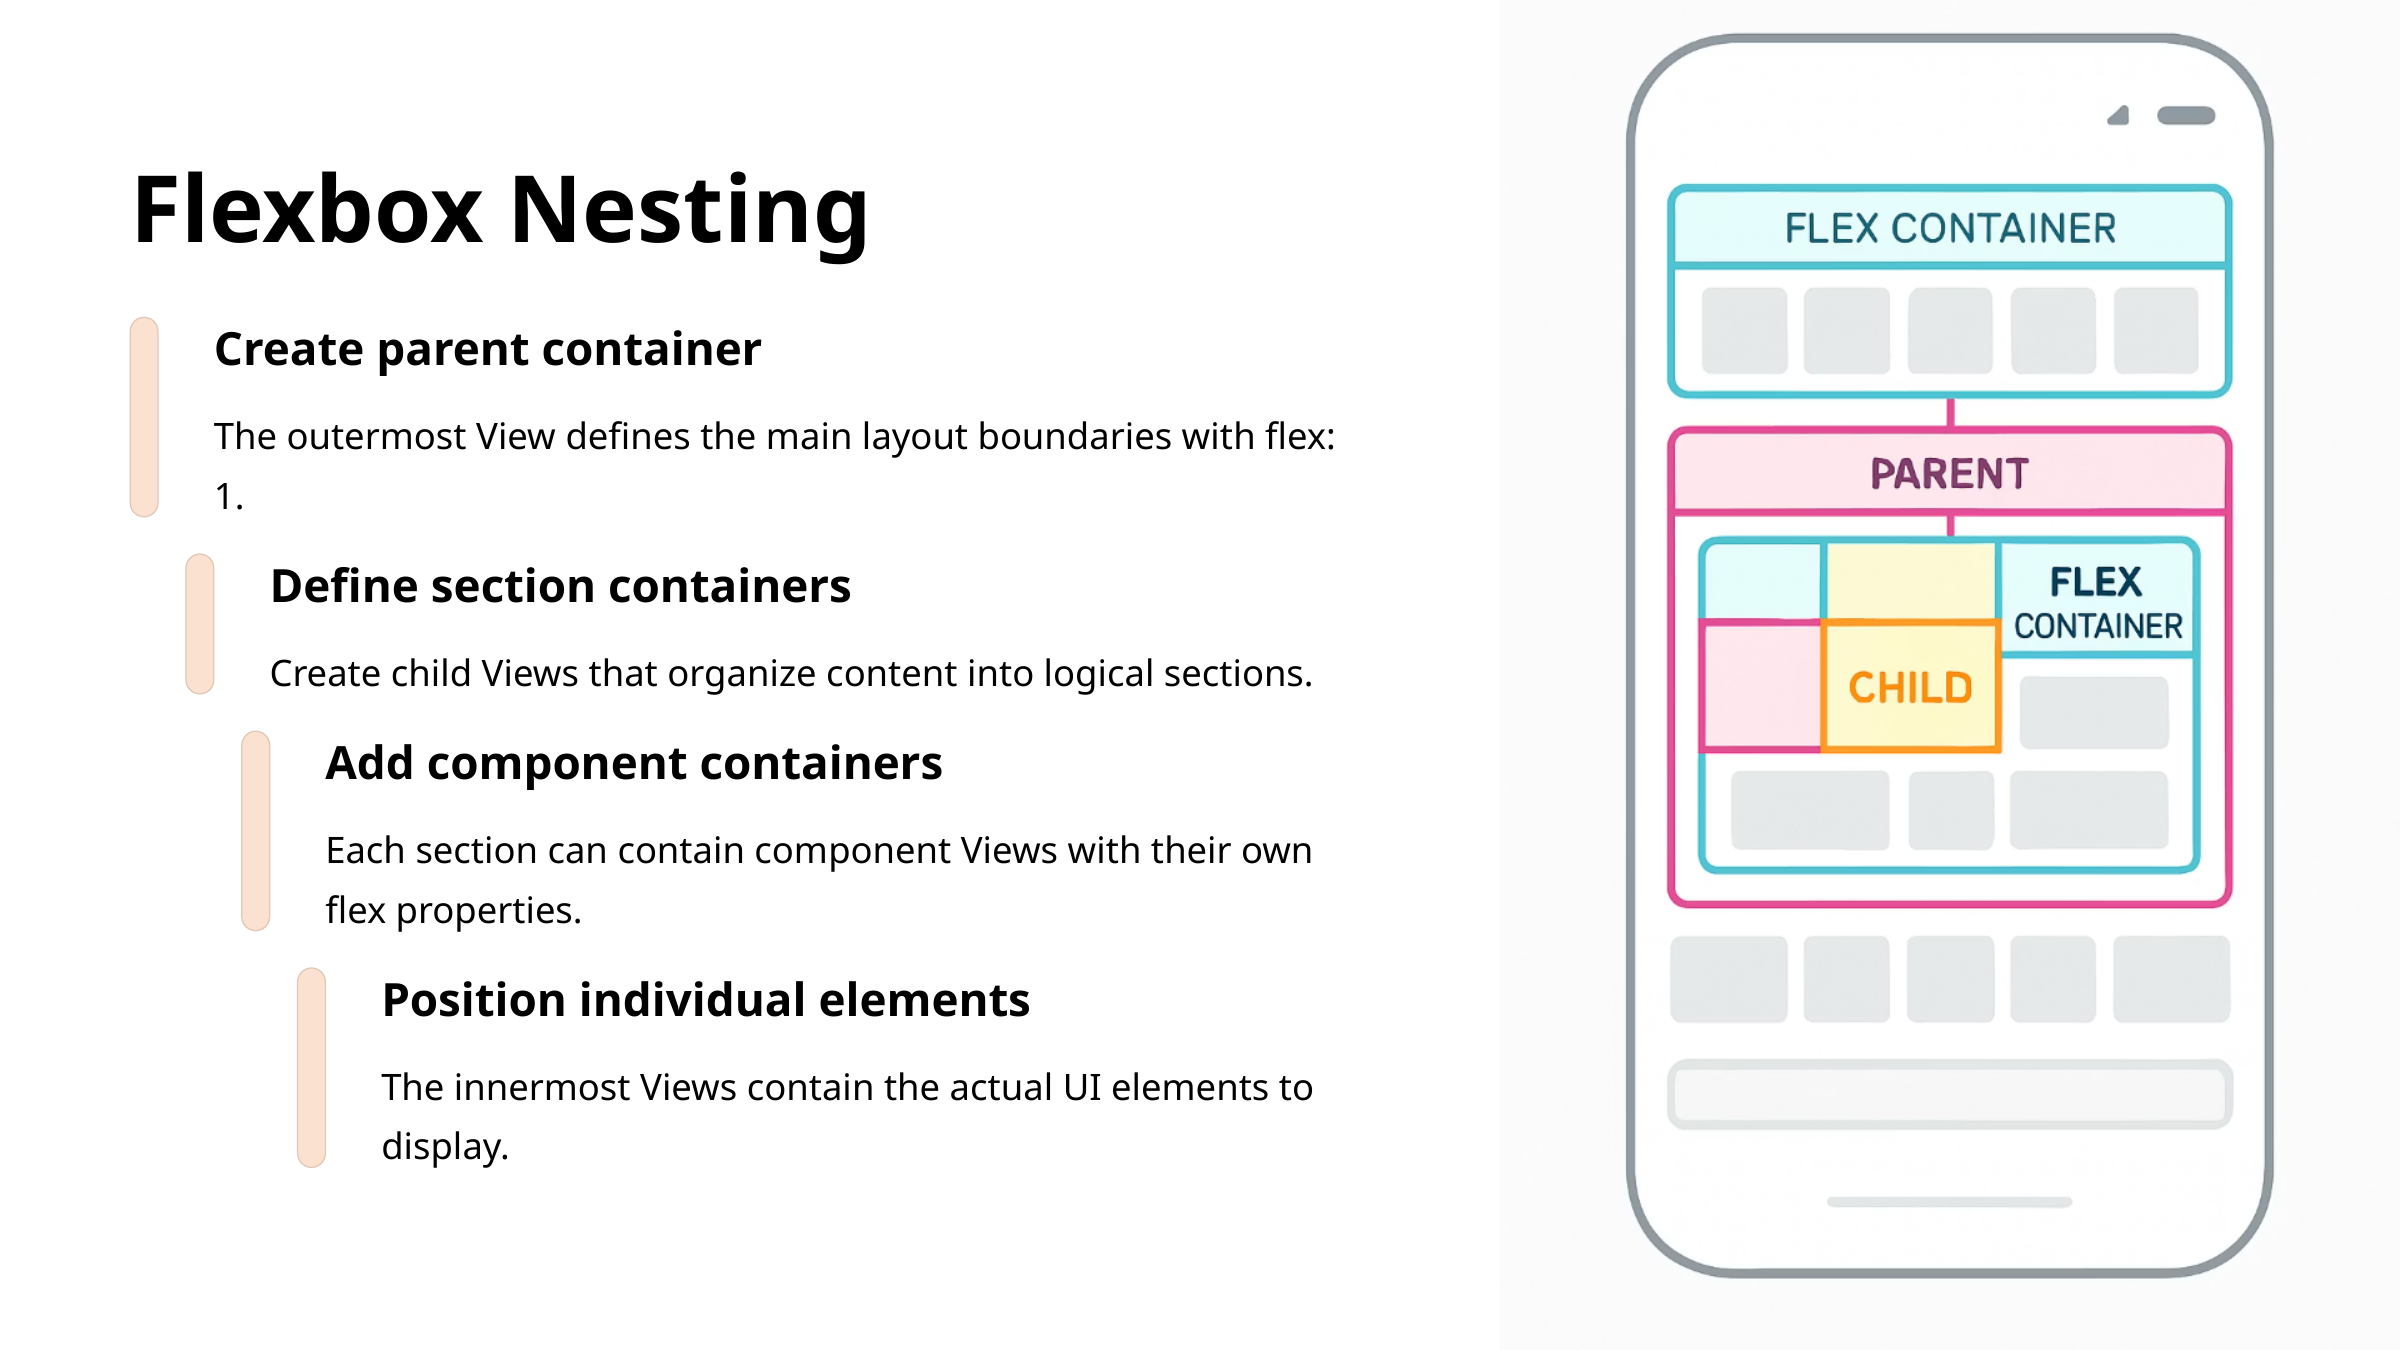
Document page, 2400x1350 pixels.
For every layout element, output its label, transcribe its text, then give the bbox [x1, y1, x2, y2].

picture [1499, 0, 2400, 1350]
text_box [297, 967, 326, 1168]
text_box [241, 731, 270, 931]
text_box The innermost Views contain the actual UI elements to display. [381, 1048, 1370, 1168]
text_box Flexbox Nesting [130, 145, 1061, 262]
text_box Position individual elements [381, 967, 1019, 1026]
text_box Create parent container [213, 317, 753, 376]
text_box Each section can contain component Views with their own flex properties. [325, 811, 1370, 931]
text_box Define section containers [269, 553, 853, 613]
text_box Create child Views that organize content into logical sections. [269, 634, 1370, 694]
text_box Add component containers [325, 731, 942, 790]
text_box [130, 317, 159, 517]
text_box [185, 553, 214, 694]
text_box The outermost View defines the main layout boundaries with flex: 1. [213, 397, 1370, 517]
